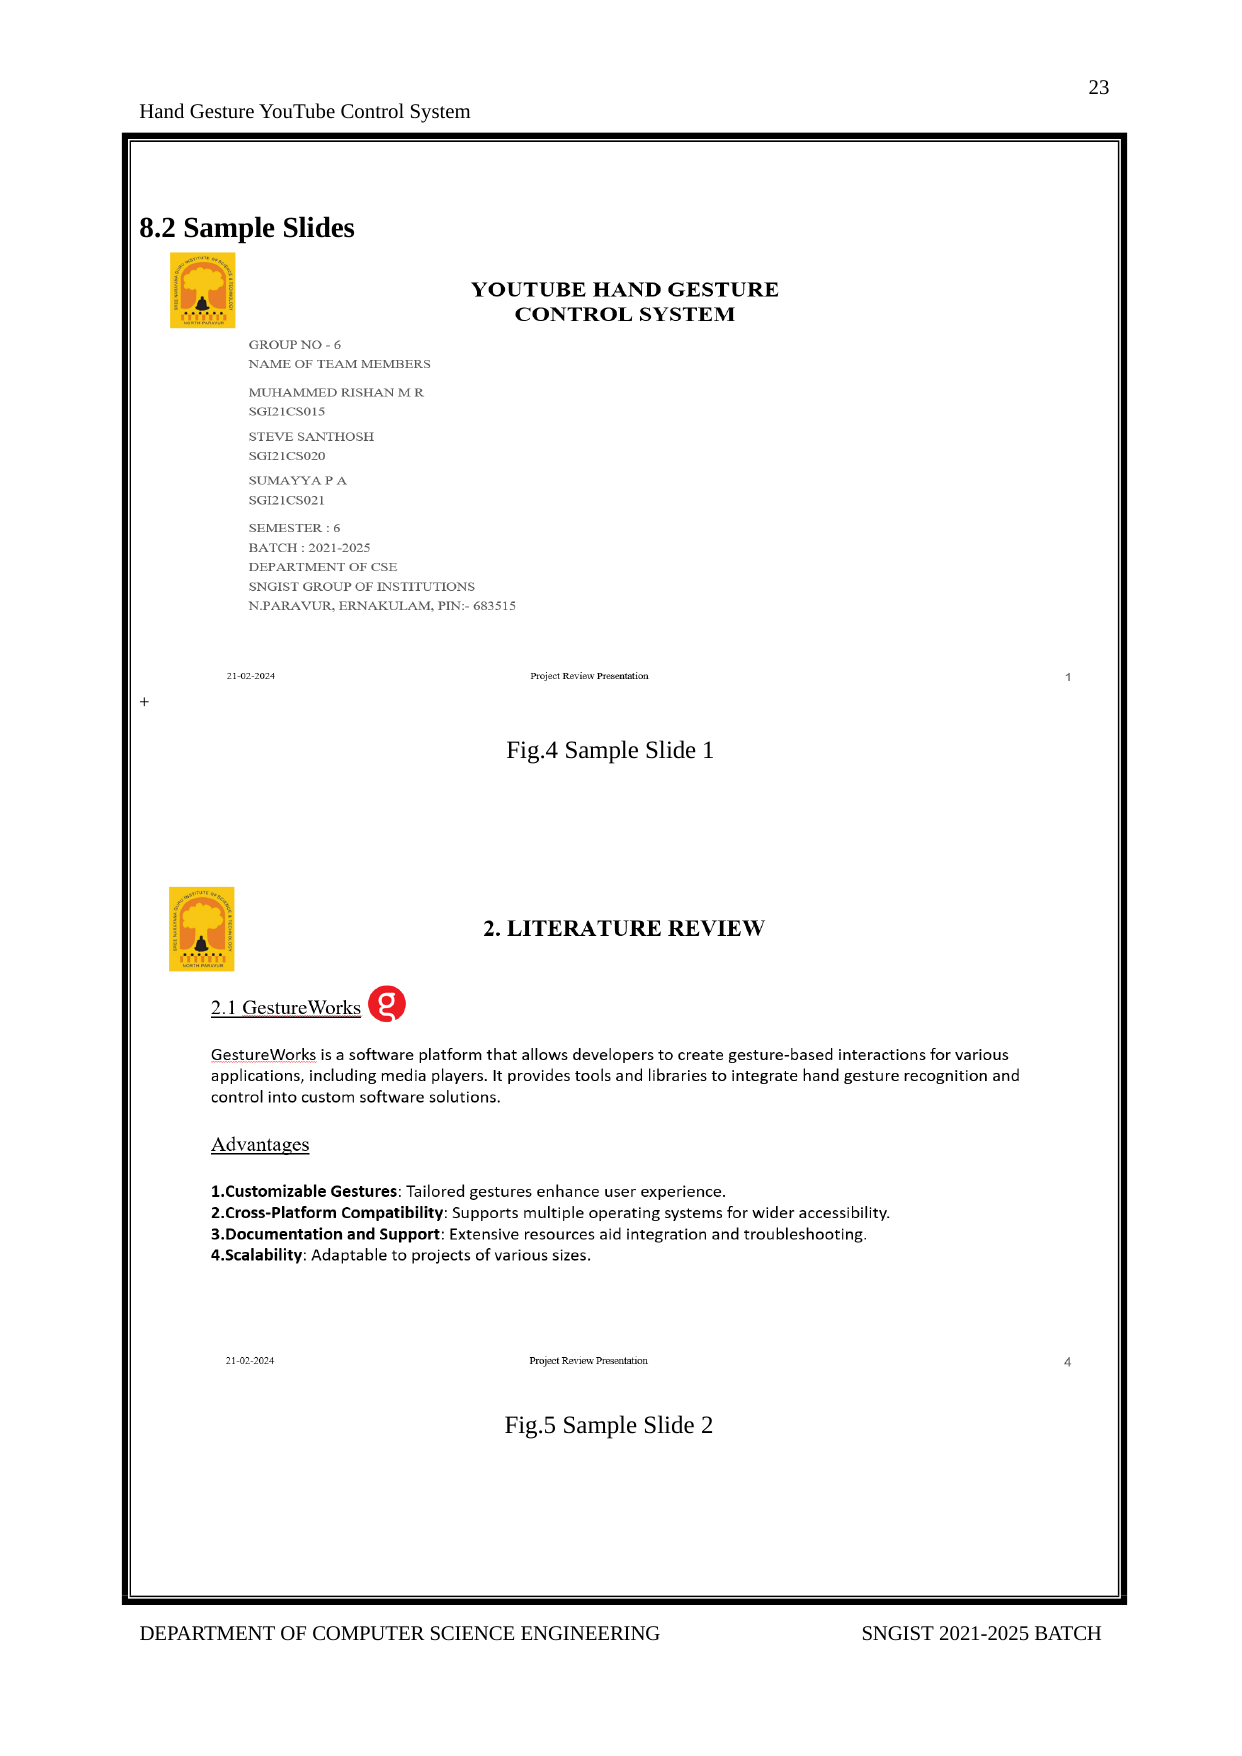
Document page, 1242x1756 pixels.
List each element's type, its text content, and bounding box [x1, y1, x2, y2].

text_box Hand Gesture YouTube Control System 8.2 Sample Slides [137, 95, 503, 132]
text_box + [137, 687, 152, 712]
picture [154, 877, 1092, 1390]
text_box [121, 132, 1128, 1605]
text_box SNGIST 2021-2025 BATCH [859, 1619, 1108, 1645]
text_box DEPARTMENT OF COMPUTER SCIENCE ENGINEERING [137, 1619, 671, 1645]
picture [156, 249, 1093, 701]
text_box 23 [1086, 71, 1112, 99]
text_box Hand Gesture YouTube Control System 8.2 Sample Slides [137, 142, 503, 243]
text_box Fig.5 Sample Slide 2 [502, 1406, 764, 1439]
text_box Fig.4 Sample Slide 1 [504, 731, 725, 764]
